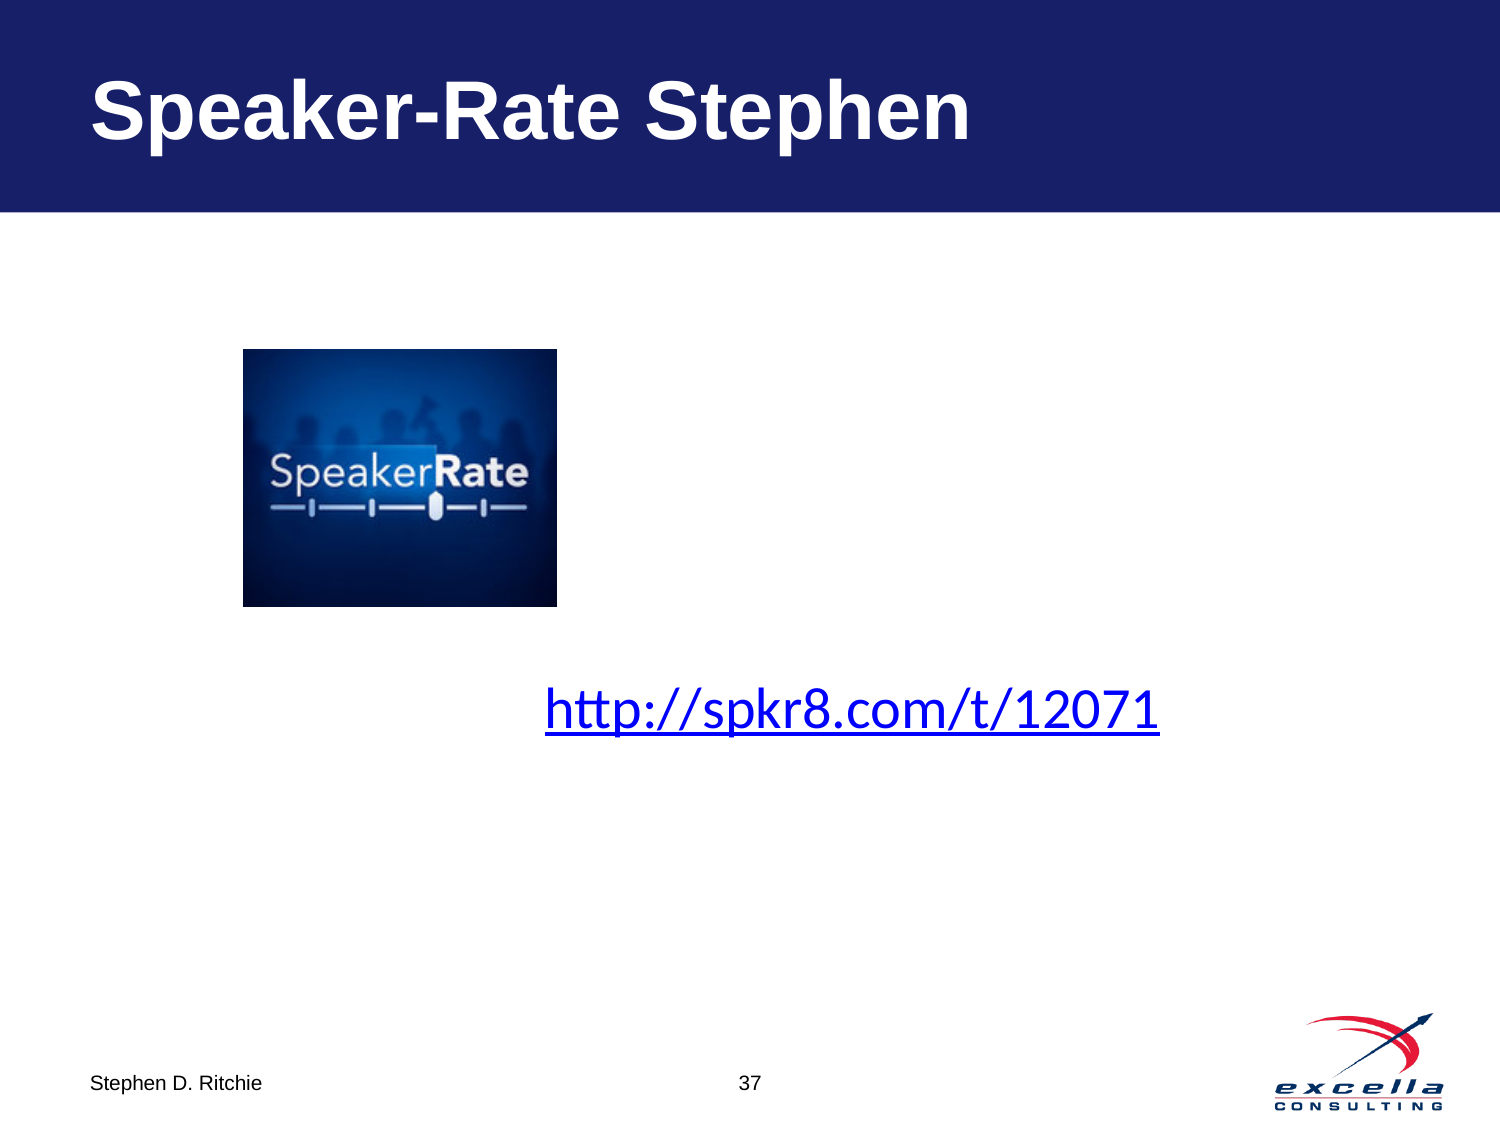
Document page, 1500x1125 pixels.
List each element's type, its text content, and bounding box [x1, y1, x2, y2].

title Speaker-Rate Stephen [75, 12, 1425, 200]
footer 37 [512, 1062, 988, 1103]
picture [1270, 1009, 1450, 1115]
text_box http://spkr8.com/t/12071 [529, 662, 1176, 748]
picture [243, 349, 557, 607]
